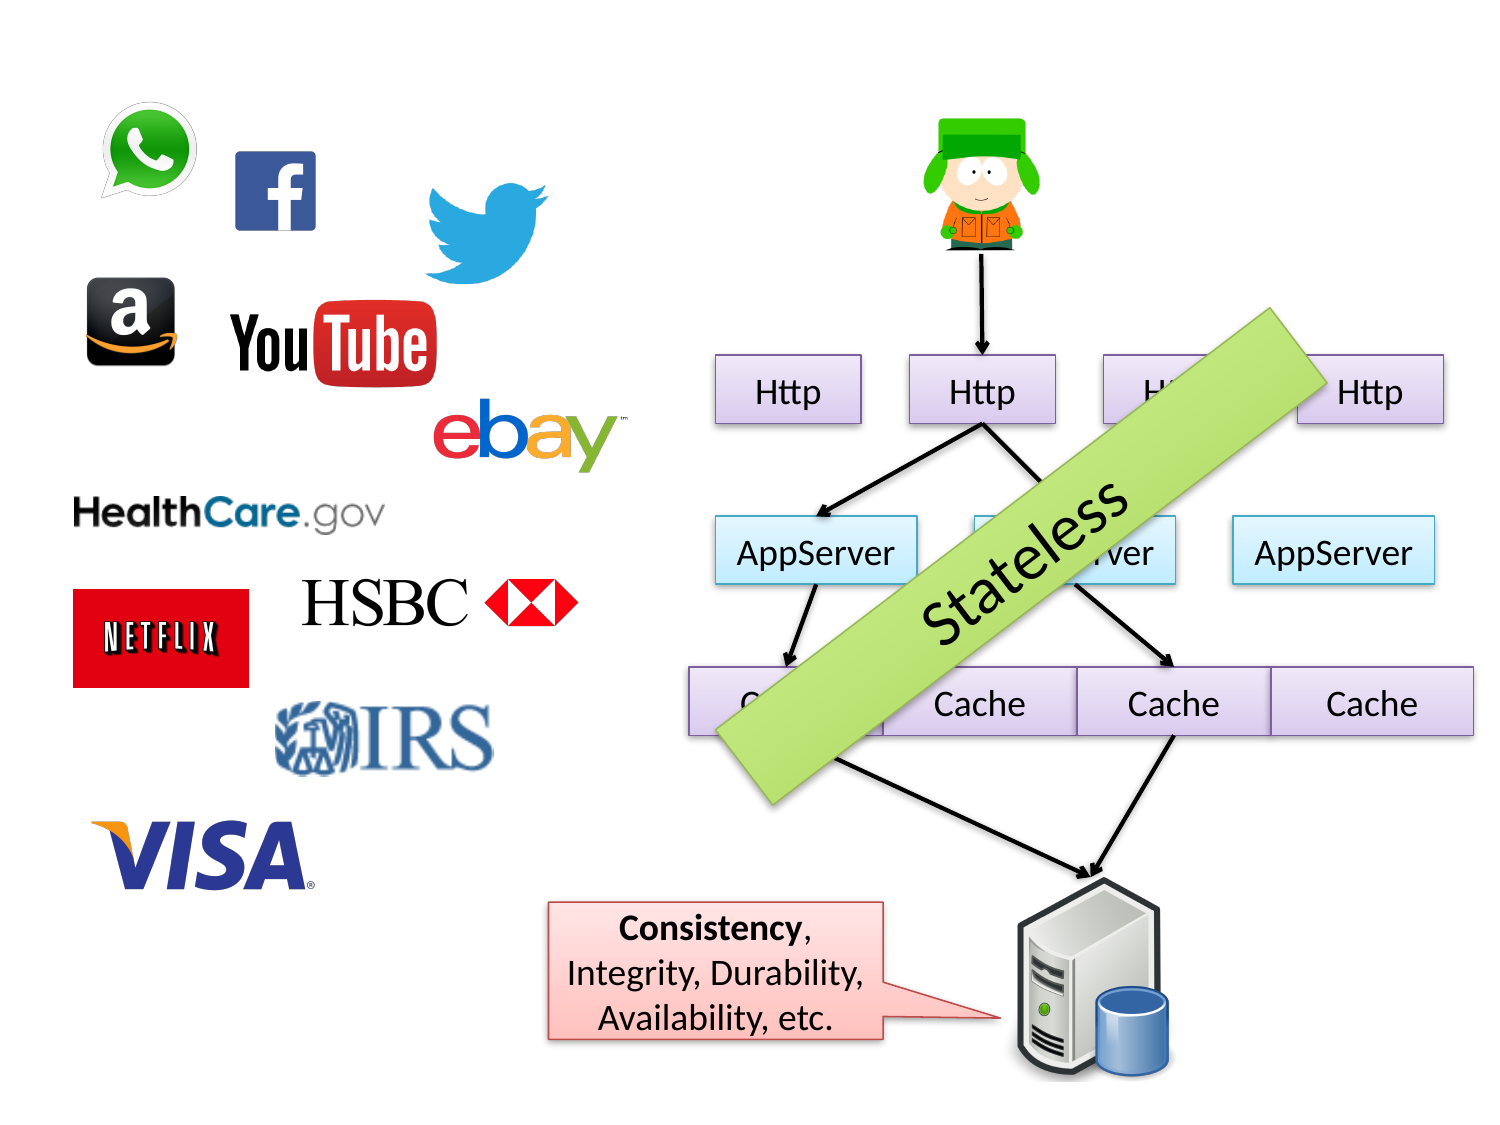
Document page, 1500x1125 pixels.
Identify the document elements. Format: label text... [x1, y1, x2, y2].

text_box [785, 735, 1088, 878]
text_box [815, 423, 981, 517]
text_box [1074, 584, 1175, 668]
text_box Http [1103, 354, 1204, 424]
text_box Cache [1270, 666, 1474, 736]
text_box ∞ (convergence) [1076, 515, 1164, 584]
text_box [982, 423, 1076, 517]
text_box Cache [1076, 666, 1268, 736]
picture [423, 183, 549, 285]
text_box Http [1297, 354, 1444, 424]
text_box AppServer [1232, 515, 1435, 585]
text_box Http [909, 354, 1056, 422]
text_box Http [715, 354, 862, 424]
text_box Cache [688, 666, 783, 736]
picture [79, 81, 219, 220]
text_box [785, 584, 817, 668]
picture [73, 589, 249, 689]
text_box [1090, 735, 1175, 878]
picture [988, 876, 1194, 1082]
picture [920, 113, 1043, 255]
text_box Stateless [714, 307, 1328, 806]
text_box Consistency, Integrity, Durability, Availability, etc. [547, 901, 983, 1041]
text_box AppServer [715, 515, 918, 585]
picture [274, 700, 494, 777]
picture [74, 496, 627, 674]
picture [234, 150, 317, 233]
picture [223, 294, 638, 483]
text_box Cache [885, 666, 1071, 733]
picture [79, 269, 182, 373]
text_box AppServer [1083, 515, 1176, 584]
picture [79, 807, 328, 903]
